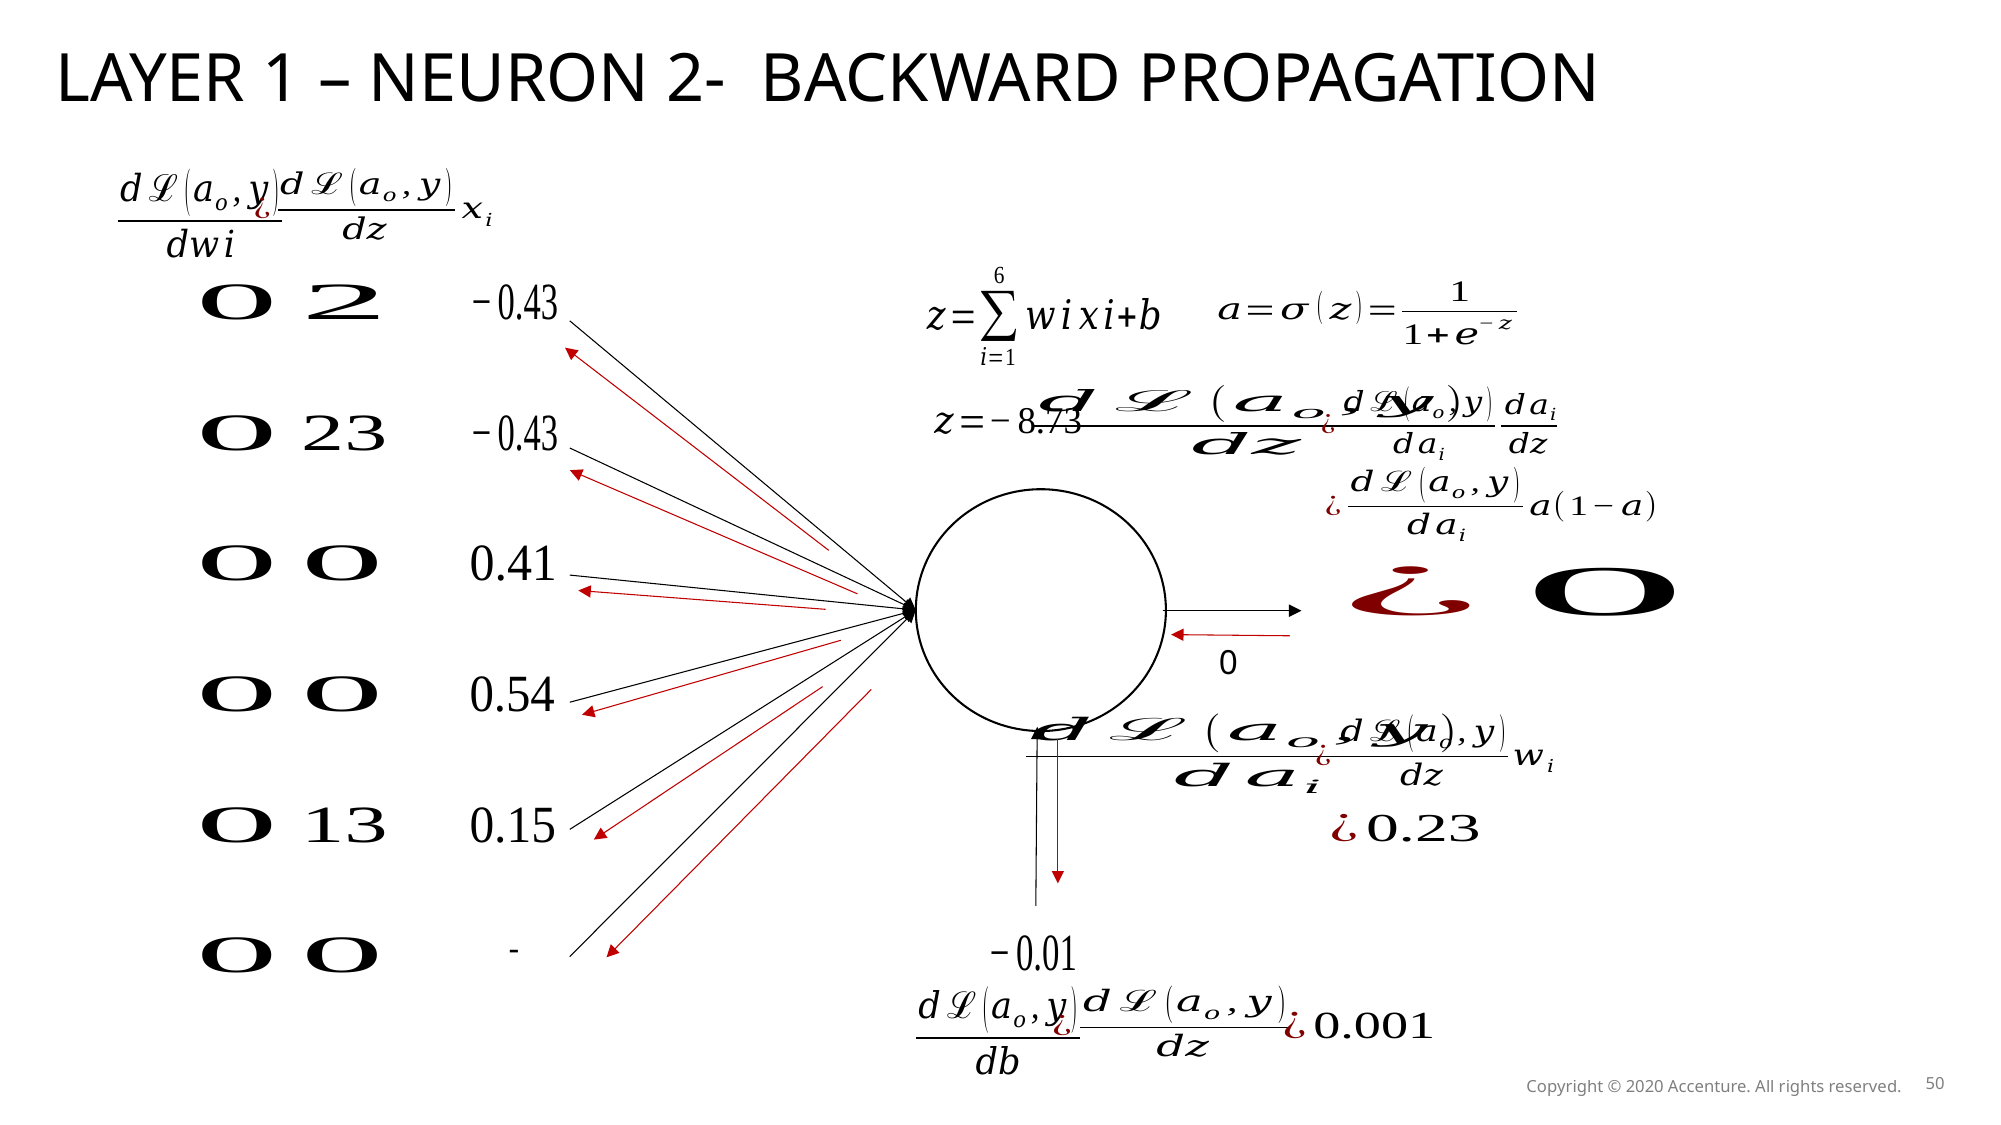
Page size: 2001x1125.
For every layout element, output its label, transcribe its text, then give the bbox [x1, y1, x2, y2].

title Layer 1 – neuron 2- backward propagation [55, 56, 1945, 113]
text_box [115, 166, 1703, 1082]
